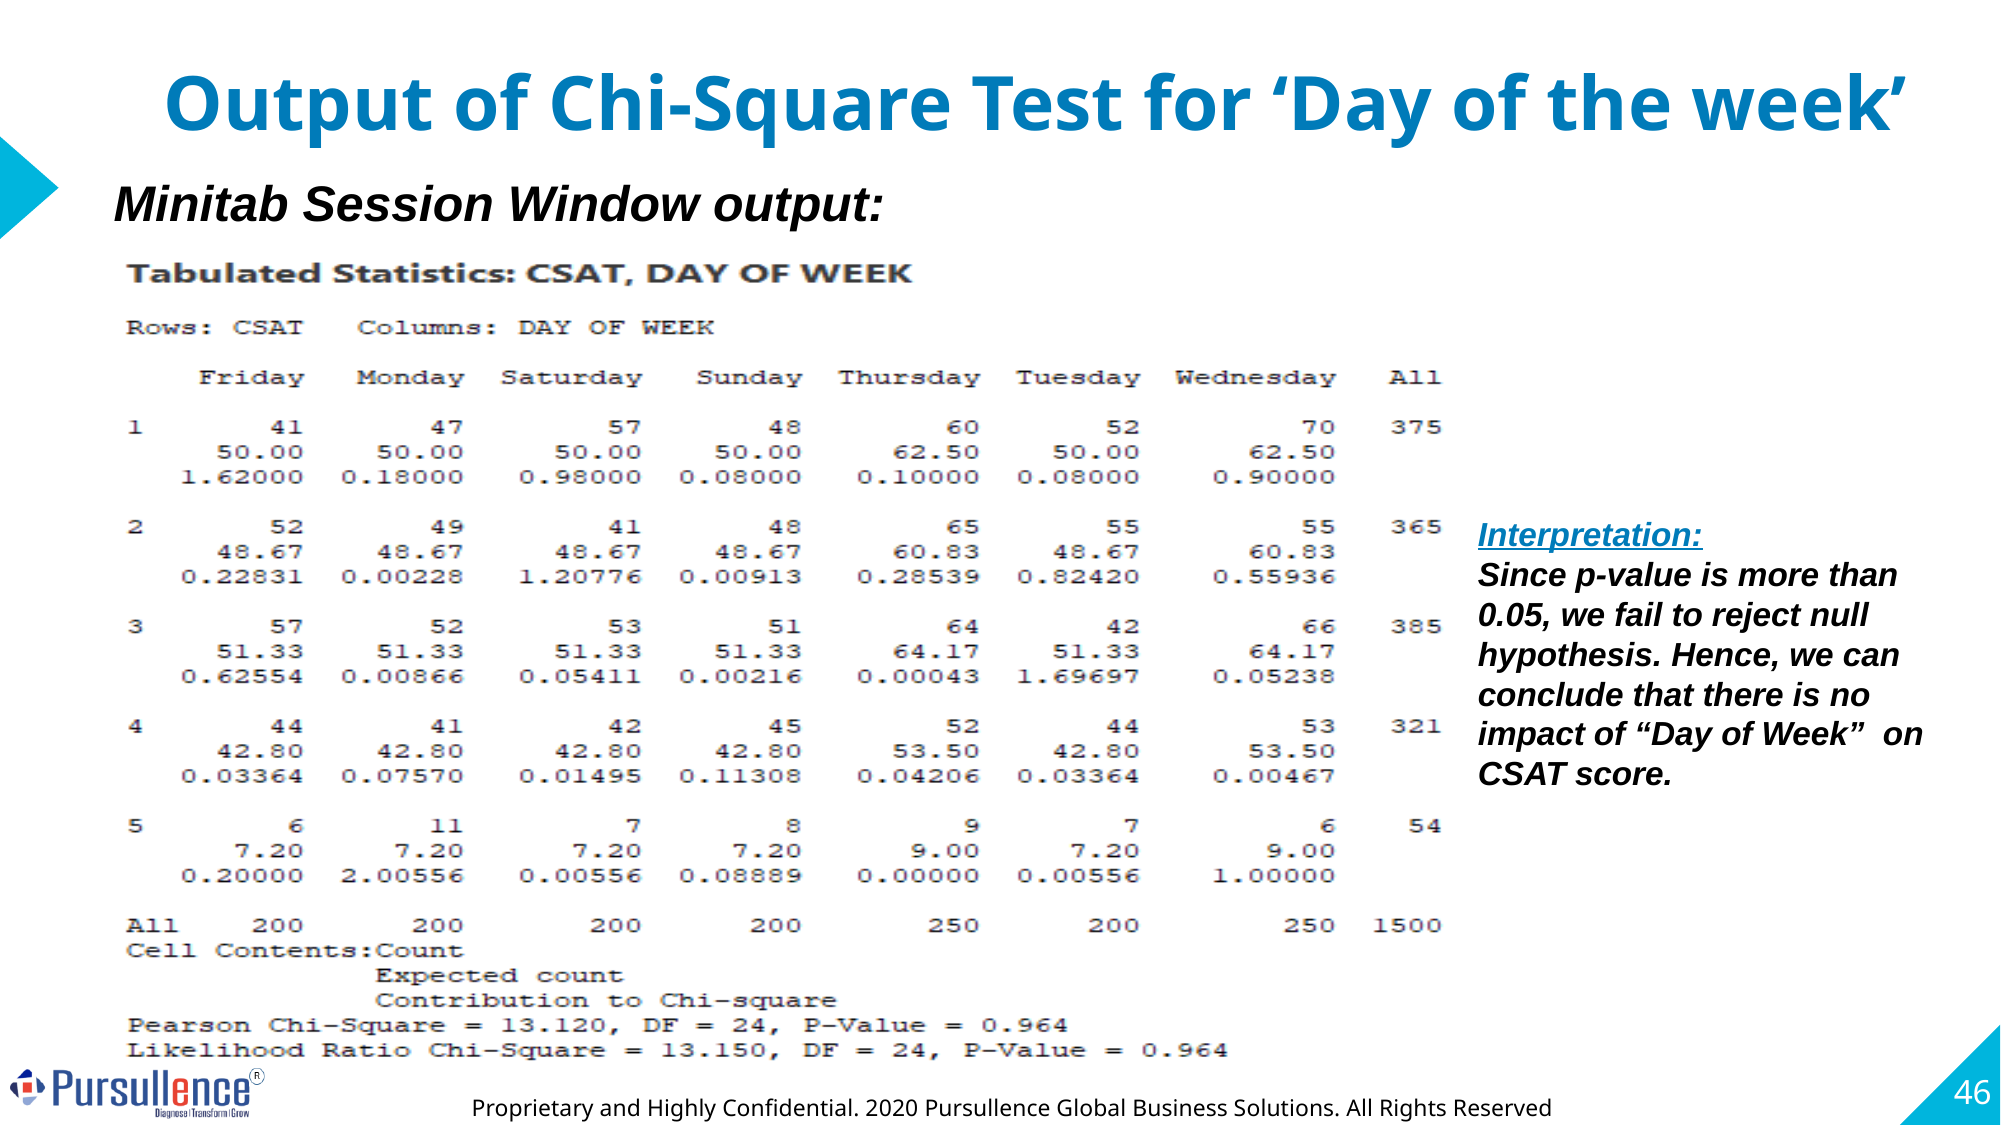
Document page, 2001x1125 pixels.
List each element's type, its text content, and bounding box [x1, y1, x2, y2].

slide_number 46 [1891, 1014, 1992, 1117]
text_box Minitab Session Window output: [98, 164, 919, 240]
text_box Output of Chi-Square Test for ‘Day of the week’ [132, 21, 1960, 135]
text_box Interpretation: Since p-value is more than 0.05, we fail to reject null hypothesis. Hence, we can conclude that there is no impact of “Day of Week” on CSAT score. [1468, 505, 1960, 920]
text_box Proprietary and Highly Confidential. 2020 Pursullence Global Business Solutions. All Rights Reserved [456, 1085, 1734, 1125]
picture [0, 252, 1464, 1122]
